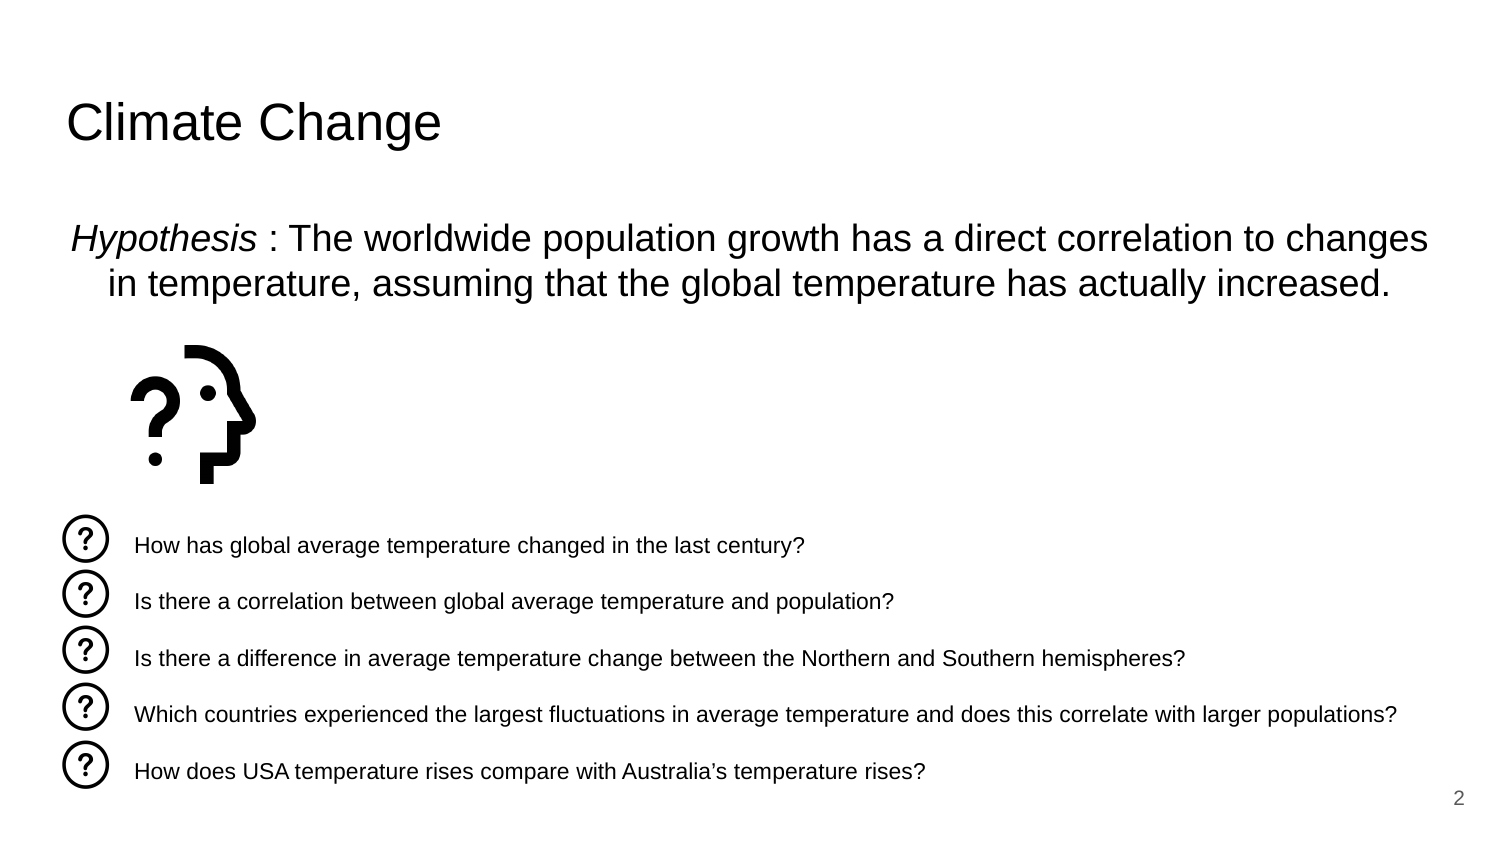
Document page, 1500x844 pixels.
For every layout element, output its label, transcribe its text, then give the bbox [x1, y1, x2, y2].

list How has global average temperature changed in the last century? Is there a correlation between global average temperature and population? Is there a difference in average temperature change between the Northern and Southern hemispheres? Which countries experienced the largest fluctuations in average temperature and does this correlate with larger populations? How does USA temperature rises compare with Australia’s temperature rises? [44, 511, 1442, 805]
picture [58, 566, 112, 676]
picture [58, 510, 112, 565]
title Climate Change Hypothesis : The worldwide population growth has a direct correlation to changes in temperature, assuming that the global temperature has actually increased. [51, 72, 1449, 328]
slide_number ‹#› [1389, 764, 1480, 830]
picture [115, 331, 269, 499]
picture [58, 737, 112, 792]
picture [58, 679, 112, 734]
